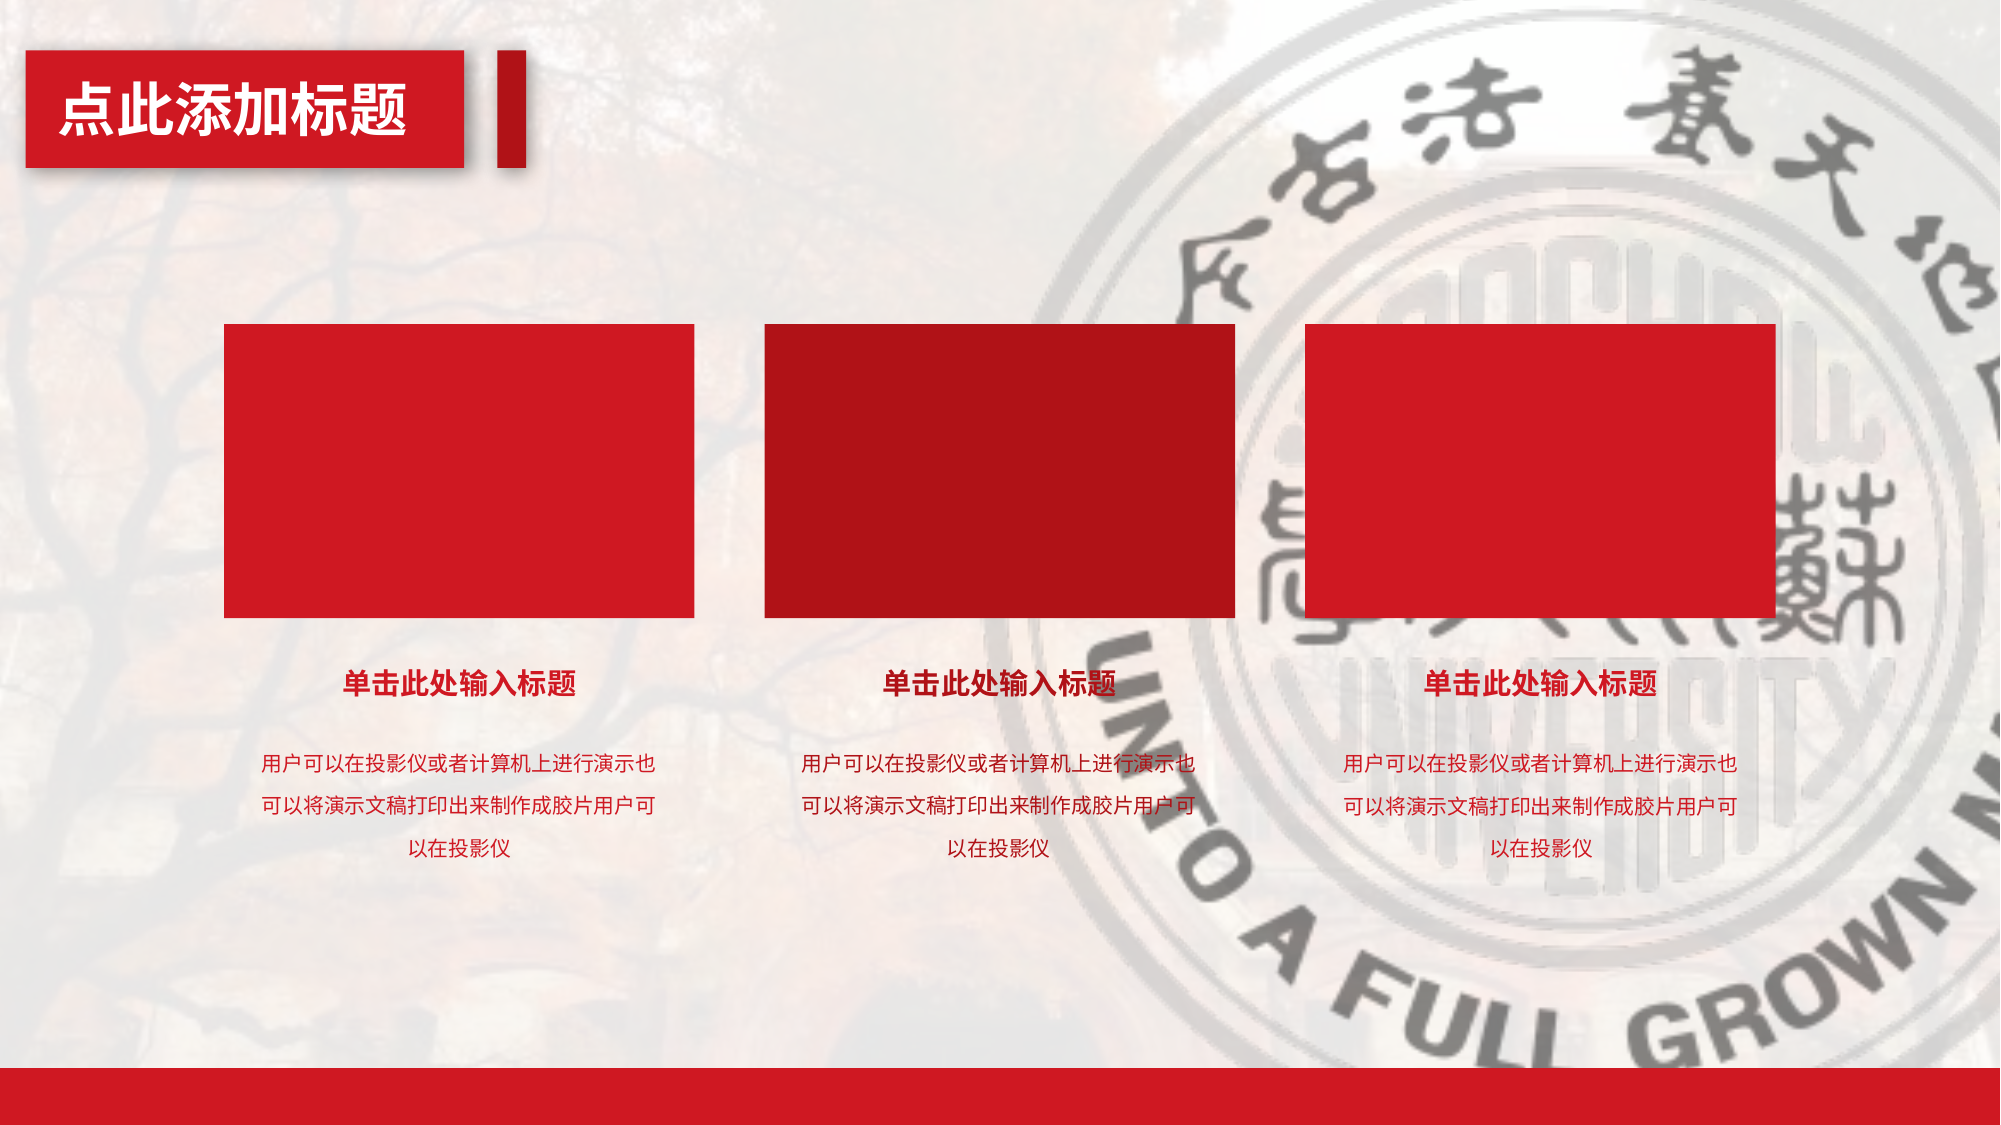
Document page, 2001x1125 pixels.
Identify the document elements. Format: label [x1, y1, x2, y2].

picture [0, 0, 2000, 1125]
text_box [25, 50, 527, 168]
